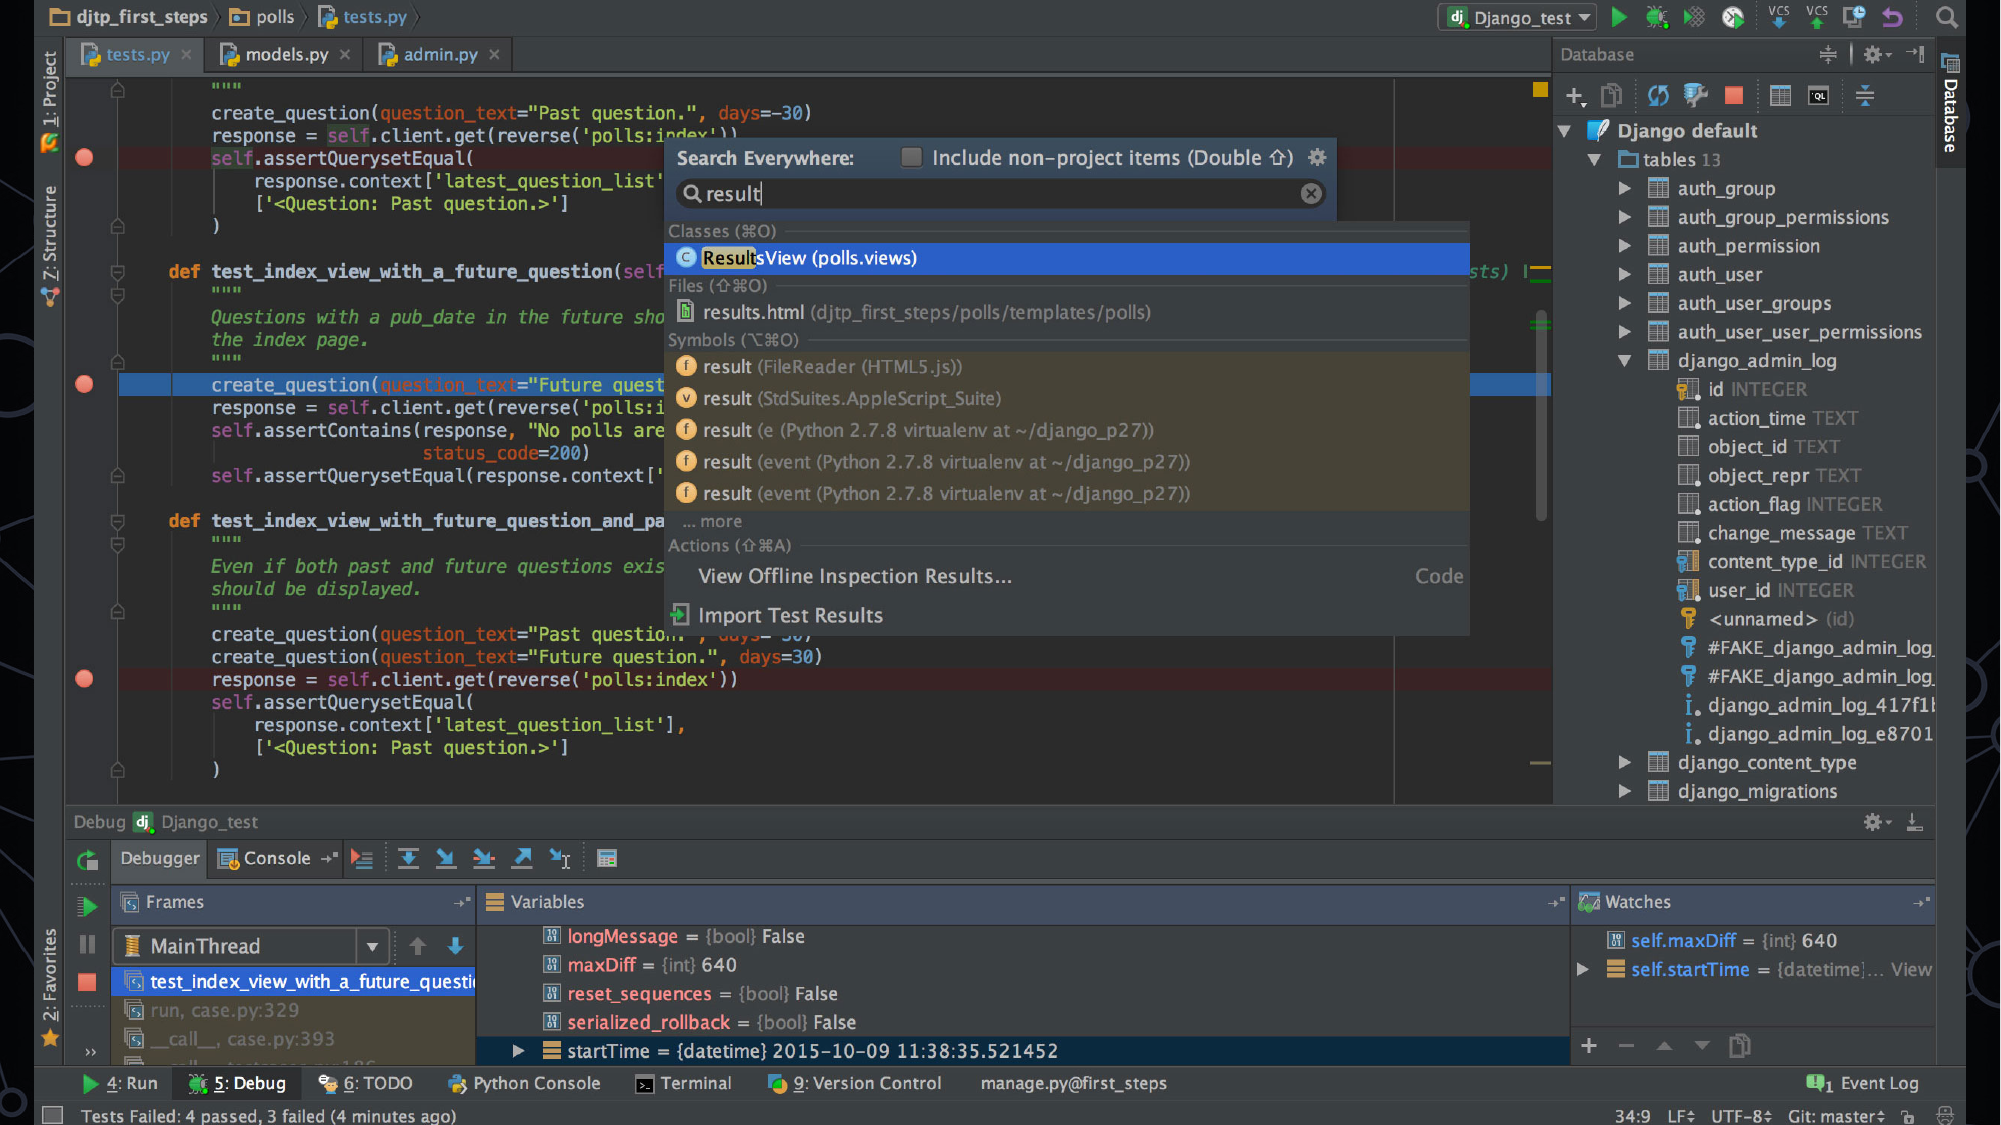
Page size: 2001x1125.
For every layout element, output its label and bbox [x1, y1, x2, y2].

list [34, 0, 1966, 1125]
